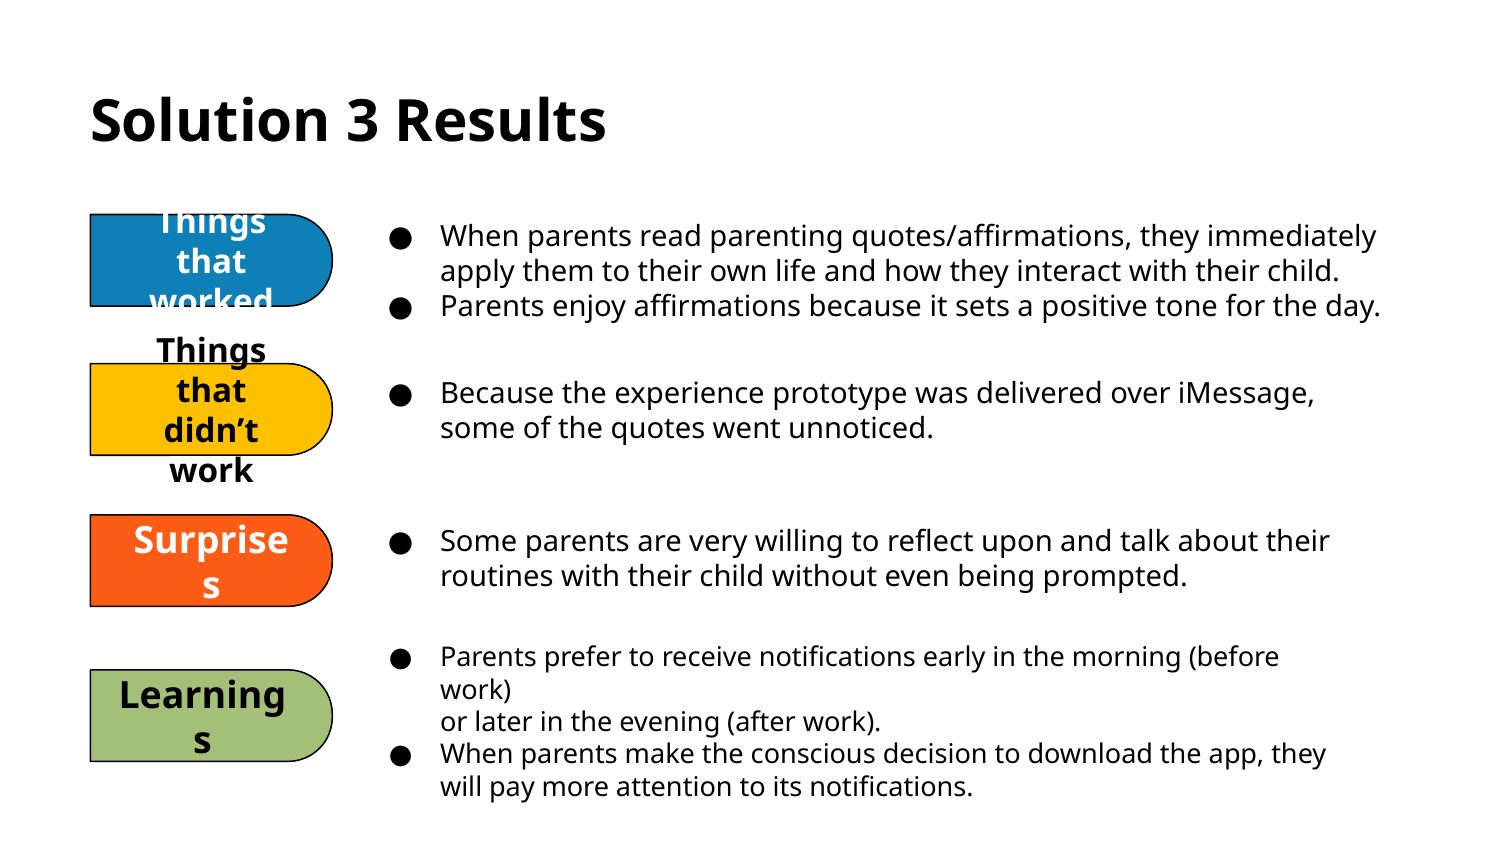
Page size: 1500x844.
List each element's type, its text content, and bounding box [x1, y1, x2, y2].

text_box [90, 669, 333, 762]
text_box Some parents are very willing to reflect upon and talk about their routines with their child without even being prompted. [350, 502, 1360, 613]
text_box Things that didn’t work [110, 386, 313, 433]
text_box When parents read parenting quotes/affirmations, they immediately apply them to their own life and how they interact with their child. Parents enjoy affirmations because it sets a positive tone for the day. [350, 214, 1442, 325]
title Solution 3 Results [75, 67, 1425, 162]
text_box Parents prefer to receive notifications early in the morning (before work) or later in the evening (after work). When parents make the conscious decision to download the app, they will pay more attention to its notifications. [350, 675, 1360, 786]
text_box Because the experience prototype was delivered over iMessage, some of the quotes went unnoticed. [350, 354, 1388, 465]
text_box [90, 214, 333, 307]
text_box [90, 363, 333, 456]
text_box [90, 514, 333, 607]
text_box Things that worked [110, 237, 313, 284]
text_box Surprises [110, 537, 313, 584]
text_box Learnings [101, 692, 304, 739]
